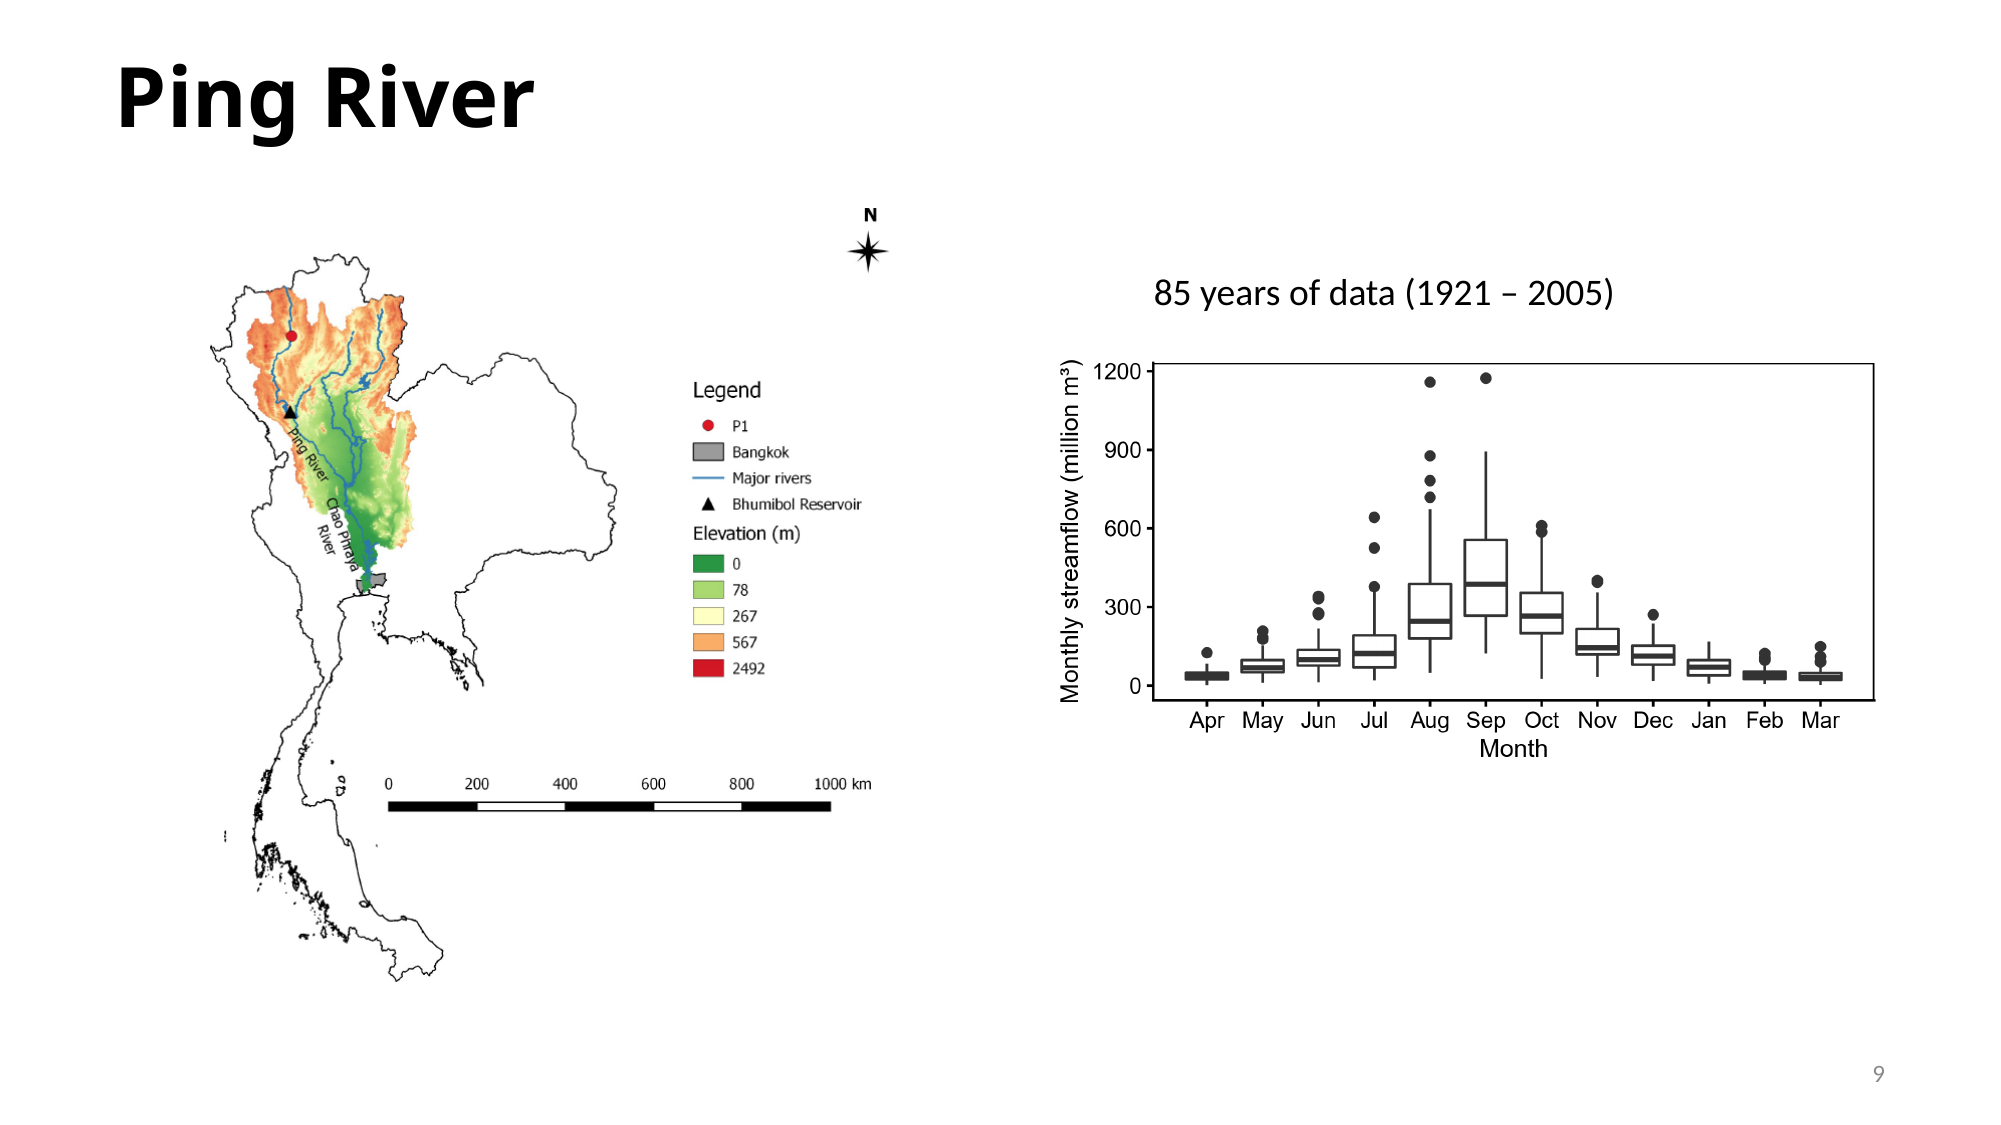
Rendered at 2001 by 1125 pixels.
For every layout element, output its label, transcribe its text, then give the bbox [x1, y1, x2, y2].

title Ping River [99, 0, 1900, 188]
picture [196, 204, 892, 991]
slide_number 9 [1433, 1042, 1900, 1103]
picture [1039, 349, 1887, 775]
text_box 85 years of data (1921 – 2005) [1139, 261, 1631, 321]
